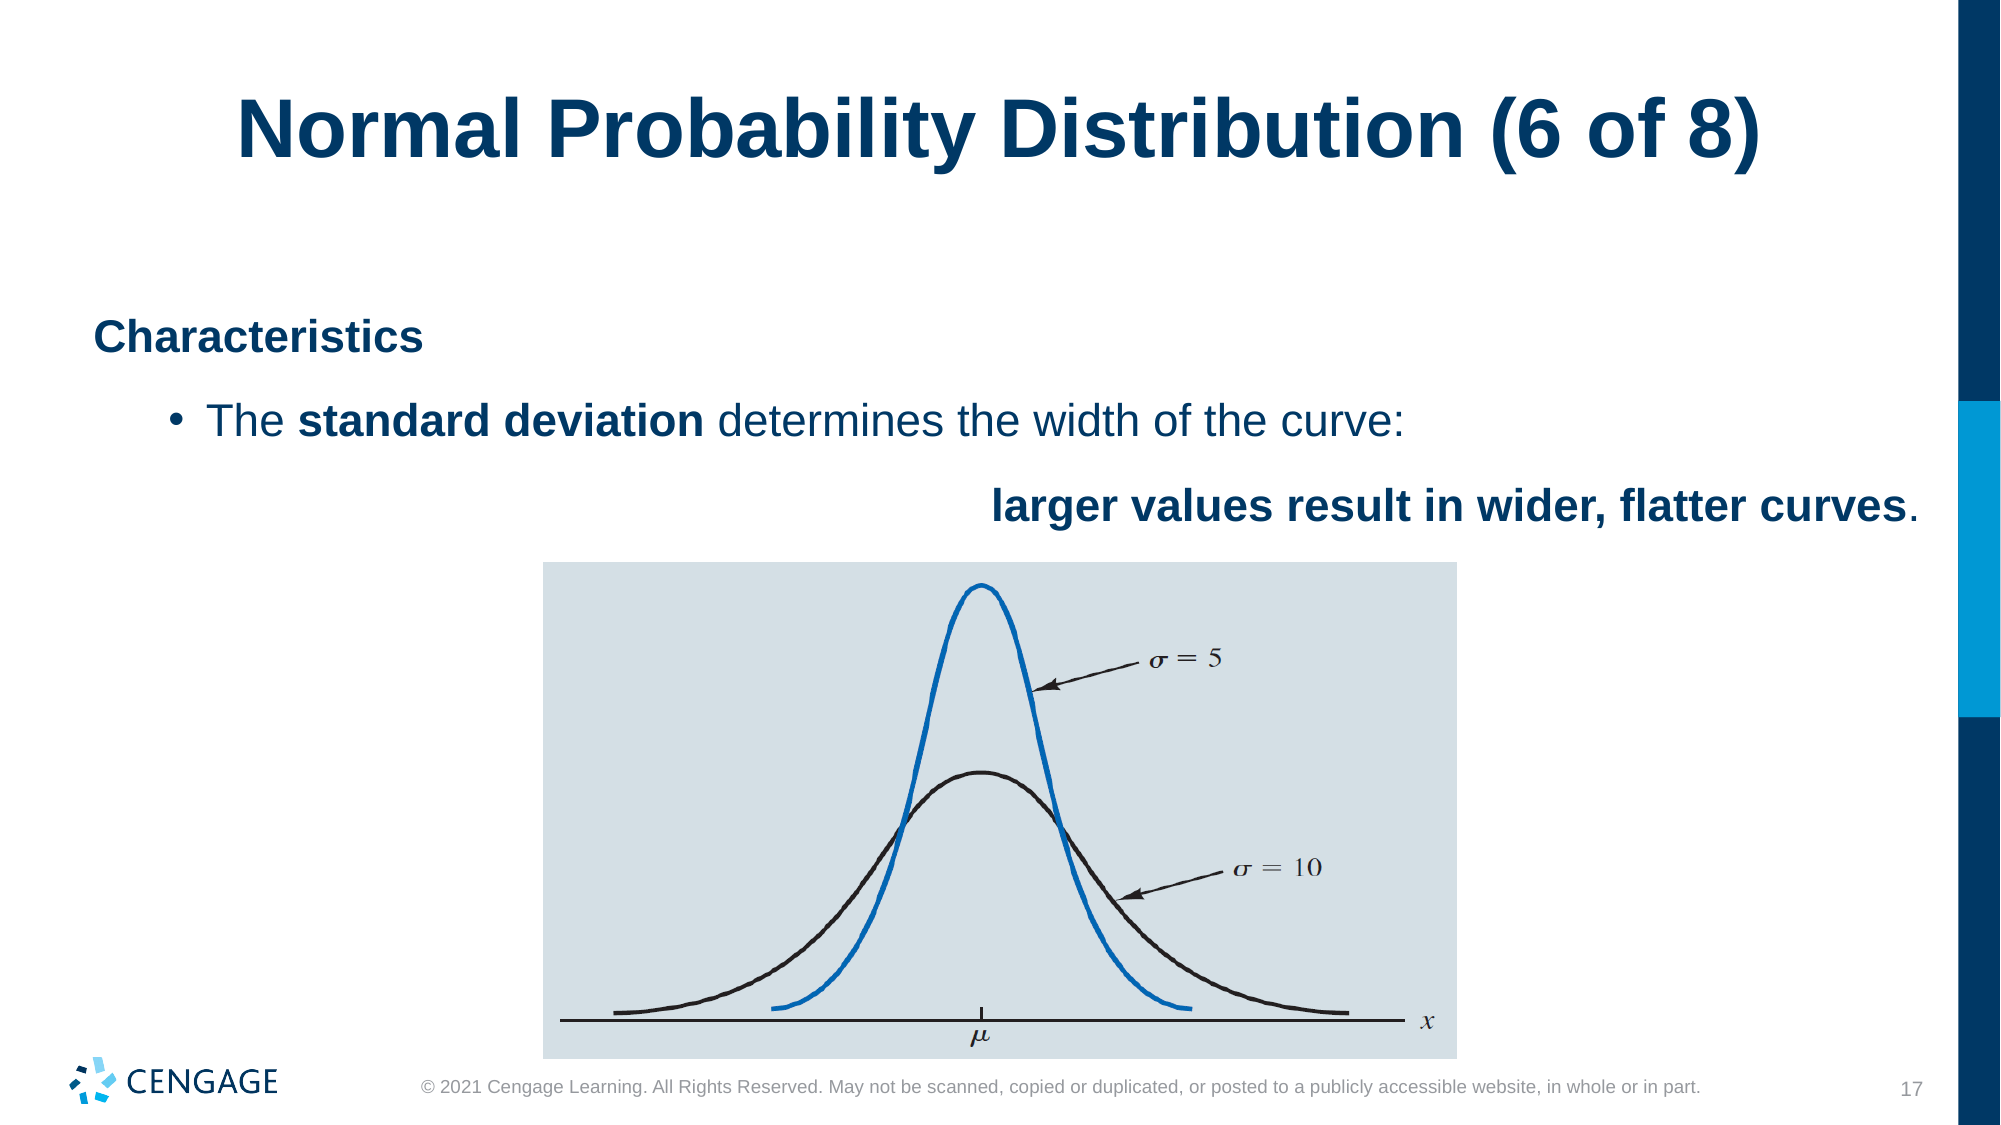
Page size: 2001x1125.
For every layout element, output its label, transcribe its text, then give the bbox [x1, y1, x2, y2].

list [543, 562, 1457, 1059]
list Characteristics The standard deviation determines the width of the curve: larger values result in wider, flatter curves. [78, 299, 1942, 529]
picture [69, 1057, 277, 1104]
title Normal Probability Distribution (6 of 8) [78, 77, 1923, 278]
